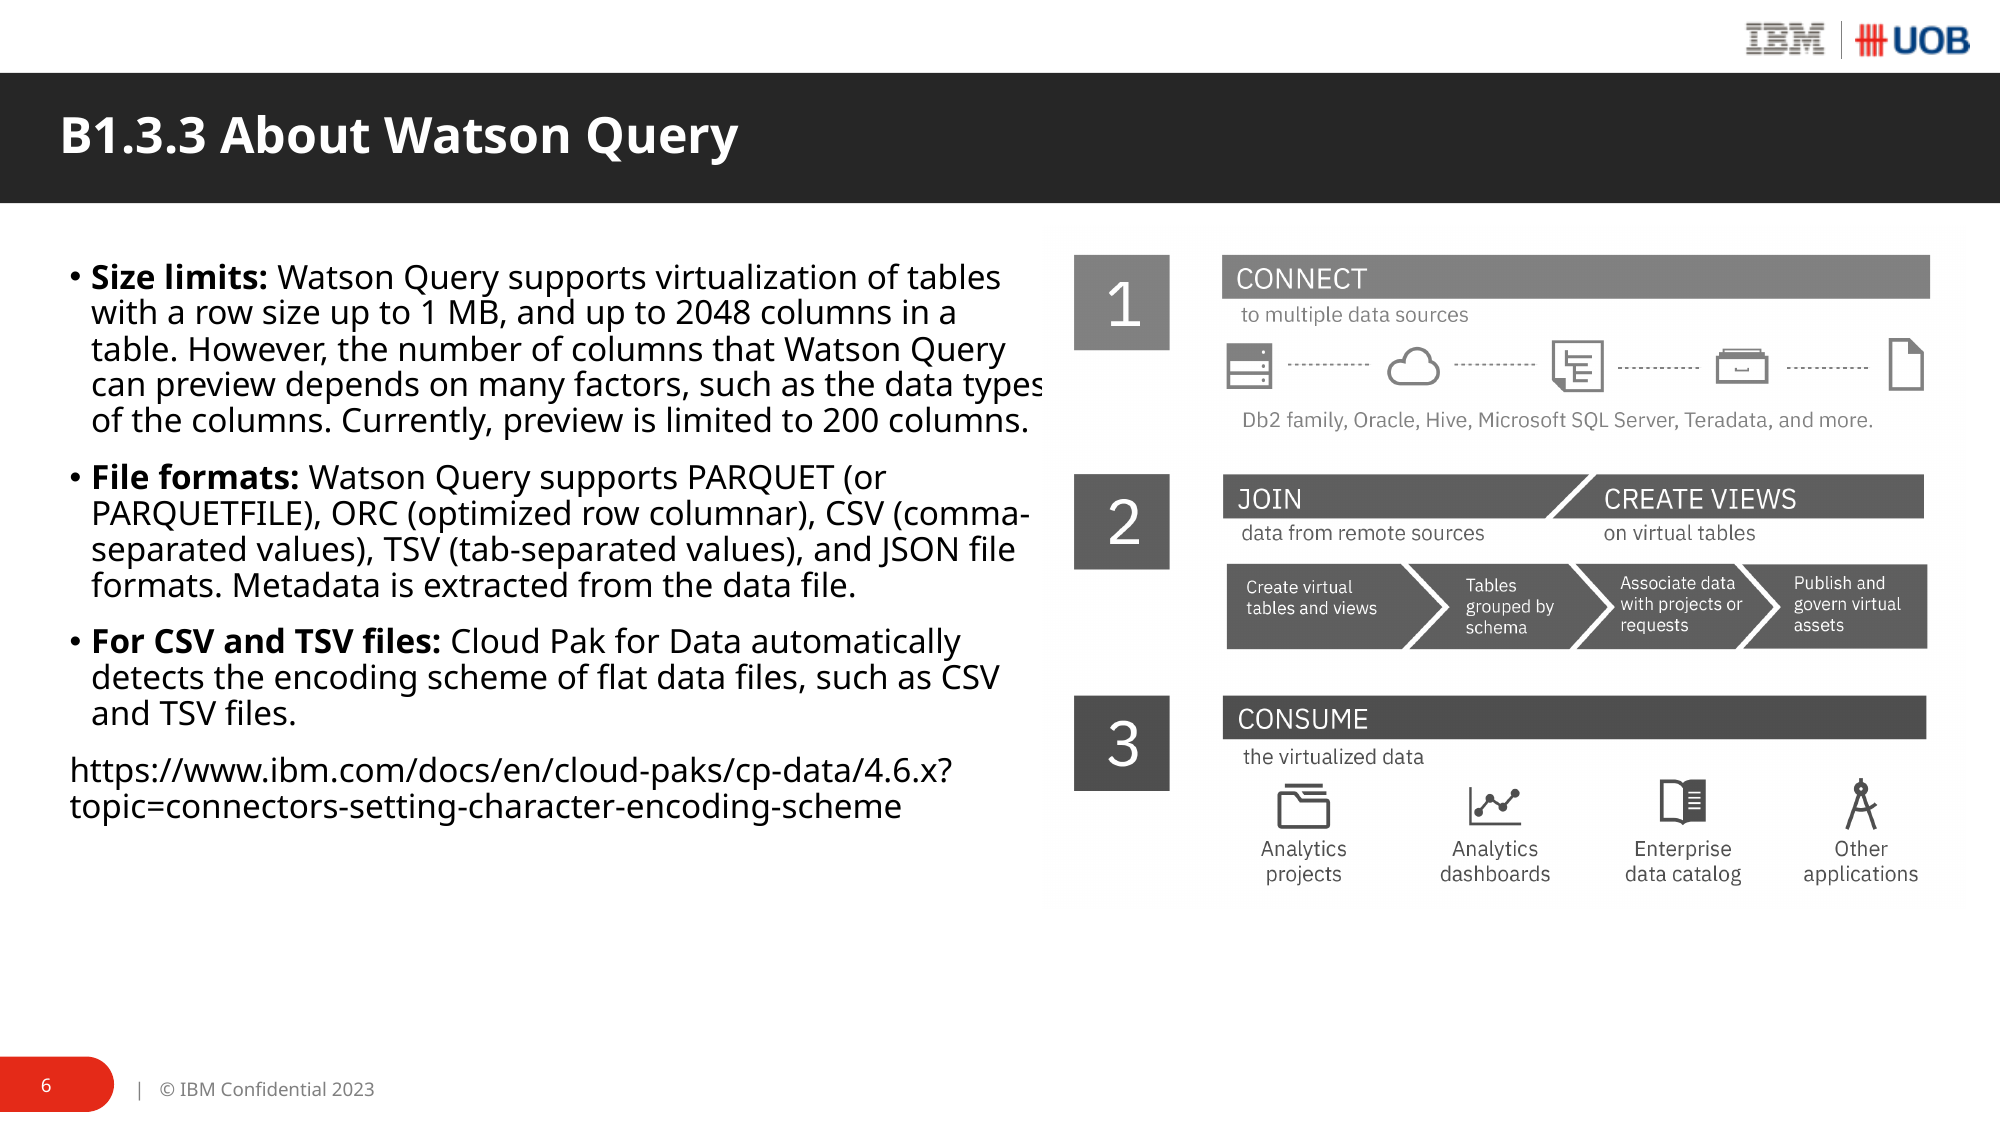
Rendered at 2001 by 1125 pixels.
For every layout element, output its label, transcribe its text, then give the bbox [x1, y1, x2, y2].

list Size limits: Watson Query supports virtualization of tables with a row size up to 1 MB, and up to 2048 columns in a table. However, the number of columns that Watson Query can preview depends on many factors, such as the data types of the columns. Currently, preview is limited to 200 columns. File formats: Watson Query supports PARQUET (or PARQUETFILE), ORC (optimized row columnar), CSV (comma-separated values), TSV (tab-separated values), and JSON file formats. Metadata is extracted from the data file. For CSV and TSV files: Cloud Pak for Data automatically detects the encoding scheme of flat data files, such as CSV and TSV files. https://www.ibm.com/docs/en/cloud-paks/cp-data/4.6.x?topic=connectors-setting-character-encoding-scheme [59, 256, 1062, 1007]
picture [1042, 225, 1966, 910]
picture [1855, 10, 1970, 71]
title B1.3.3 About Watson Query [59, 102, 1937, 174]
